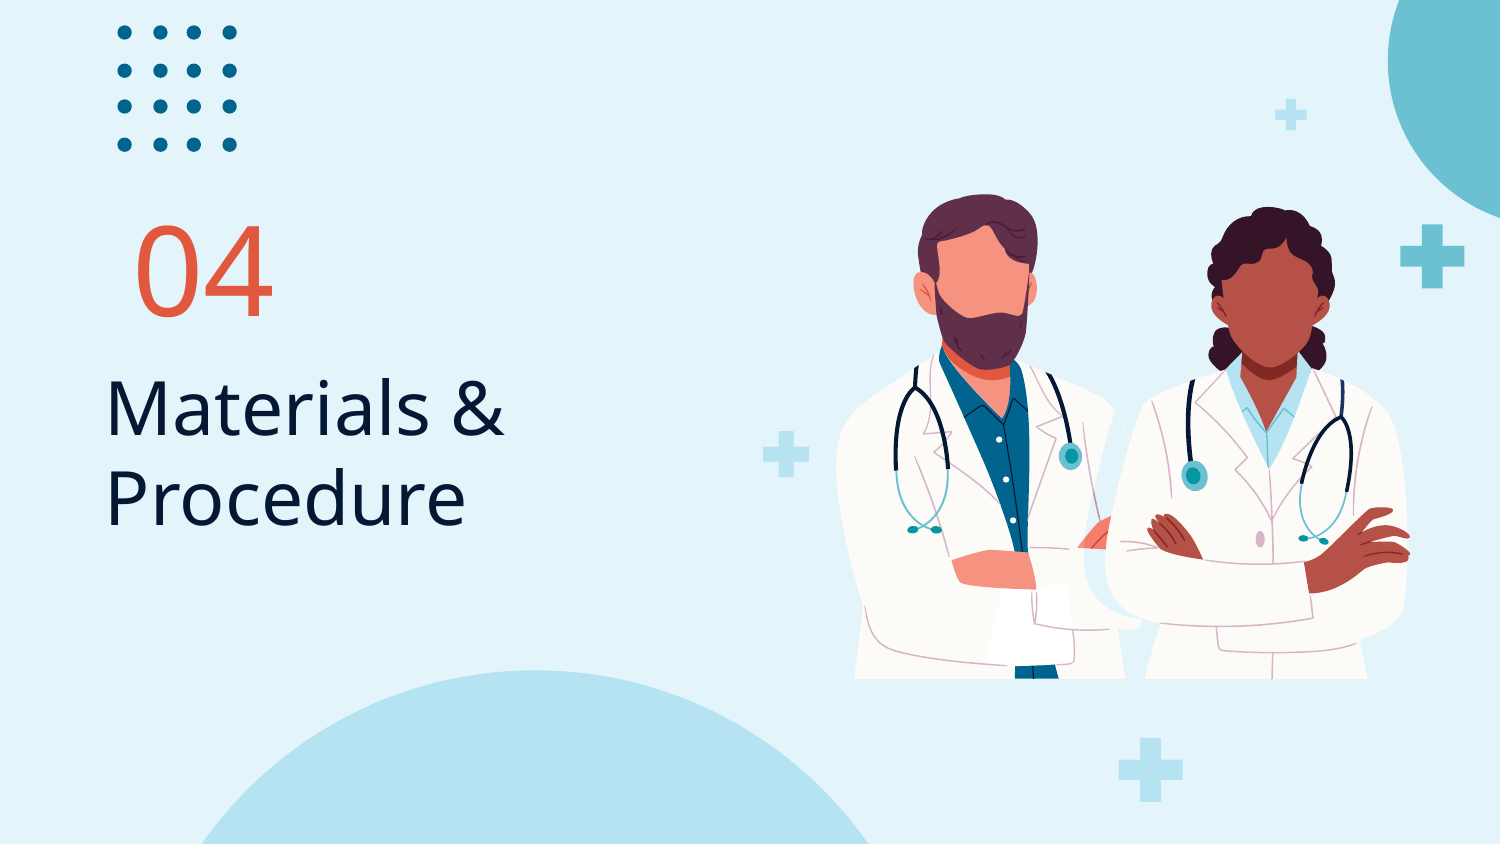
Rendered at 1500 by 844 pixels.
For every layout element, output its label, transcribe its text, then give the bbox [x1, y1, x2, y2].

text_box [201, 670, 869, 844]
text_box [1387, 0, 1500, 218]
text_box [116, 25, 237, 152]
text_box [762, 98, 1465, 802]
title 04 [116, 206, 742, 357]
title Materials & Procedure [89, 345, 757, 630]
